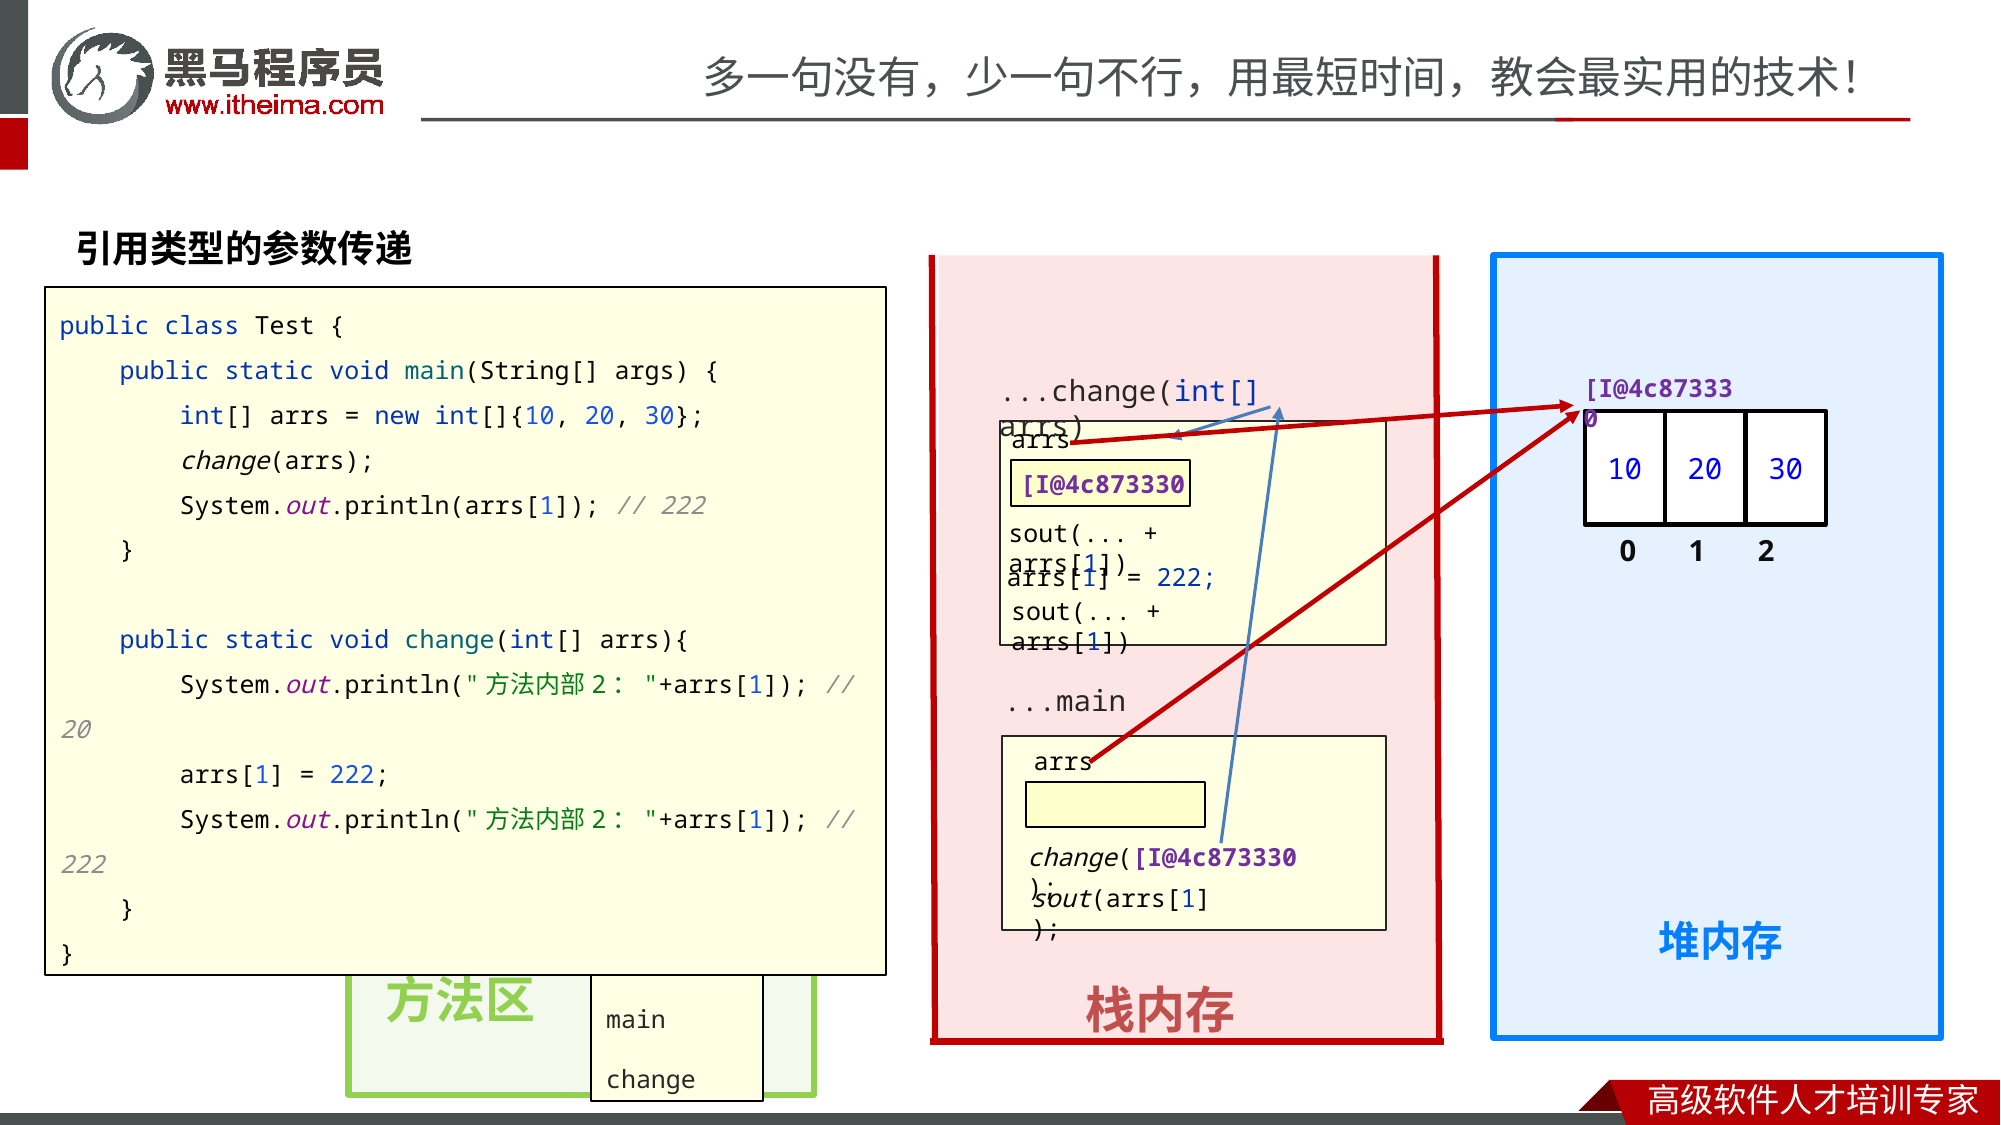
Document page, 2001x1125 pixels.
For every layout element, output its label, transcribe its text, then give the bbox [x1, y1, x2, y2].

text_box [929, 254, 1445, 1043]
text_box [1069, 404, 1575, 444]
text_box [1089, 450, 1215, 763]
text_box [223, 894, 815, 1096]
text_box 引用类型的参数传递 [60, 195, 981, 278]
text_box public class Test { public static void main(String[] args) { int[] arrs = new int[]{10, 20, 30}; change(arrs); System.out.println(arrs[1]); // 222 } public static void change(int[] arrs){ System.out.println("方法内部2："+arrs[1]); // 20 arrs[1] = 222; System.out.println("方法内部2："+arrs[1]); // 222 } } [44, 287, 886, 976]
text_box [1220, 450, 1280, 844]
picture [50, 26, 384, 125]
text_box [1493, 254, 1942, 1039]
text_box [1285, 410, 1581, 763]
